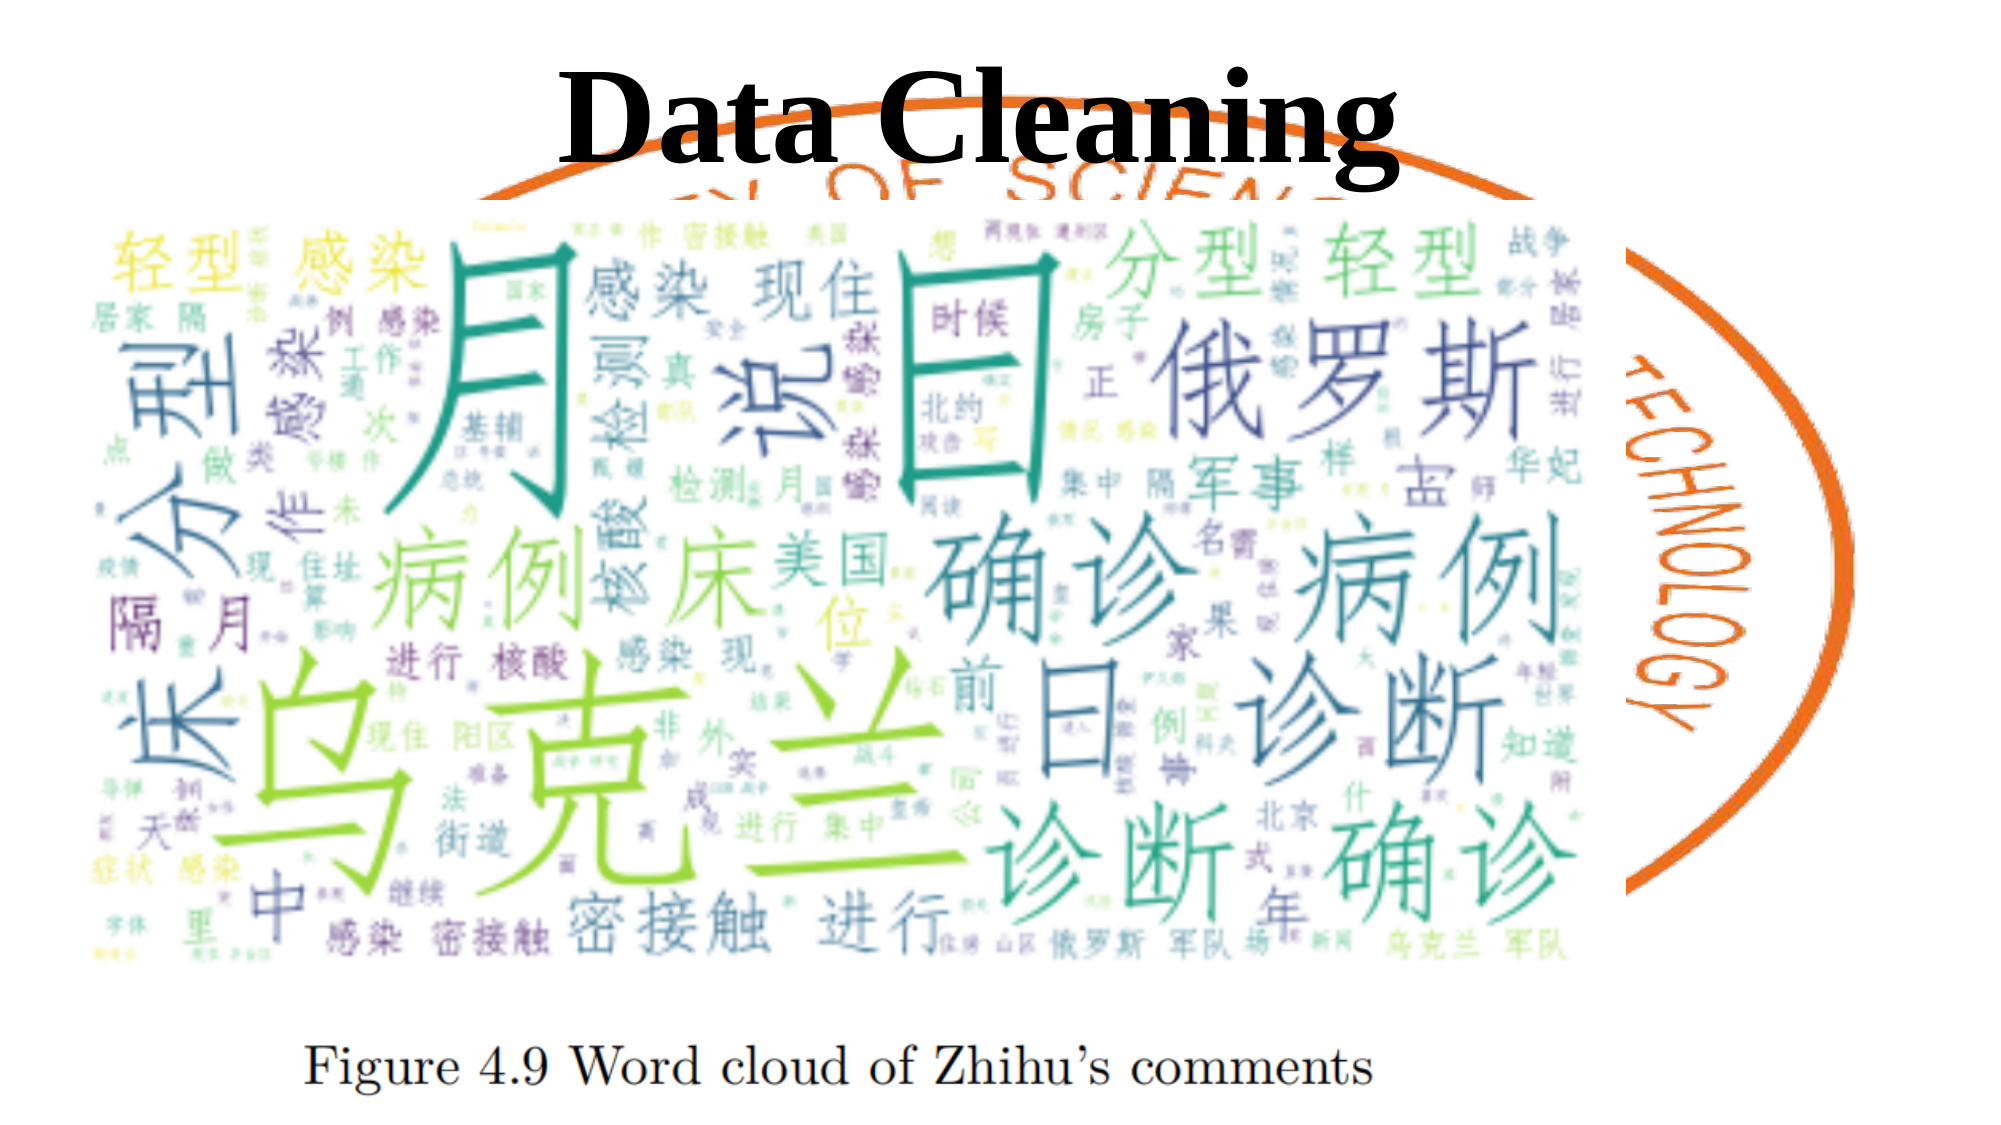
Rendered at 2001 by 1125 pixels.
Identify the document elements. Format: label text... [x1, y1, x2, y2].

text_box We used regular expressions to remove HTTP tags from the data. Also, we used stop words to filter some prepositions. [1626, 248, 1950, 474]
picture [0, 0, 2001, 1125]
text_box Data Cleaning [96, 17, 1865, 248]
